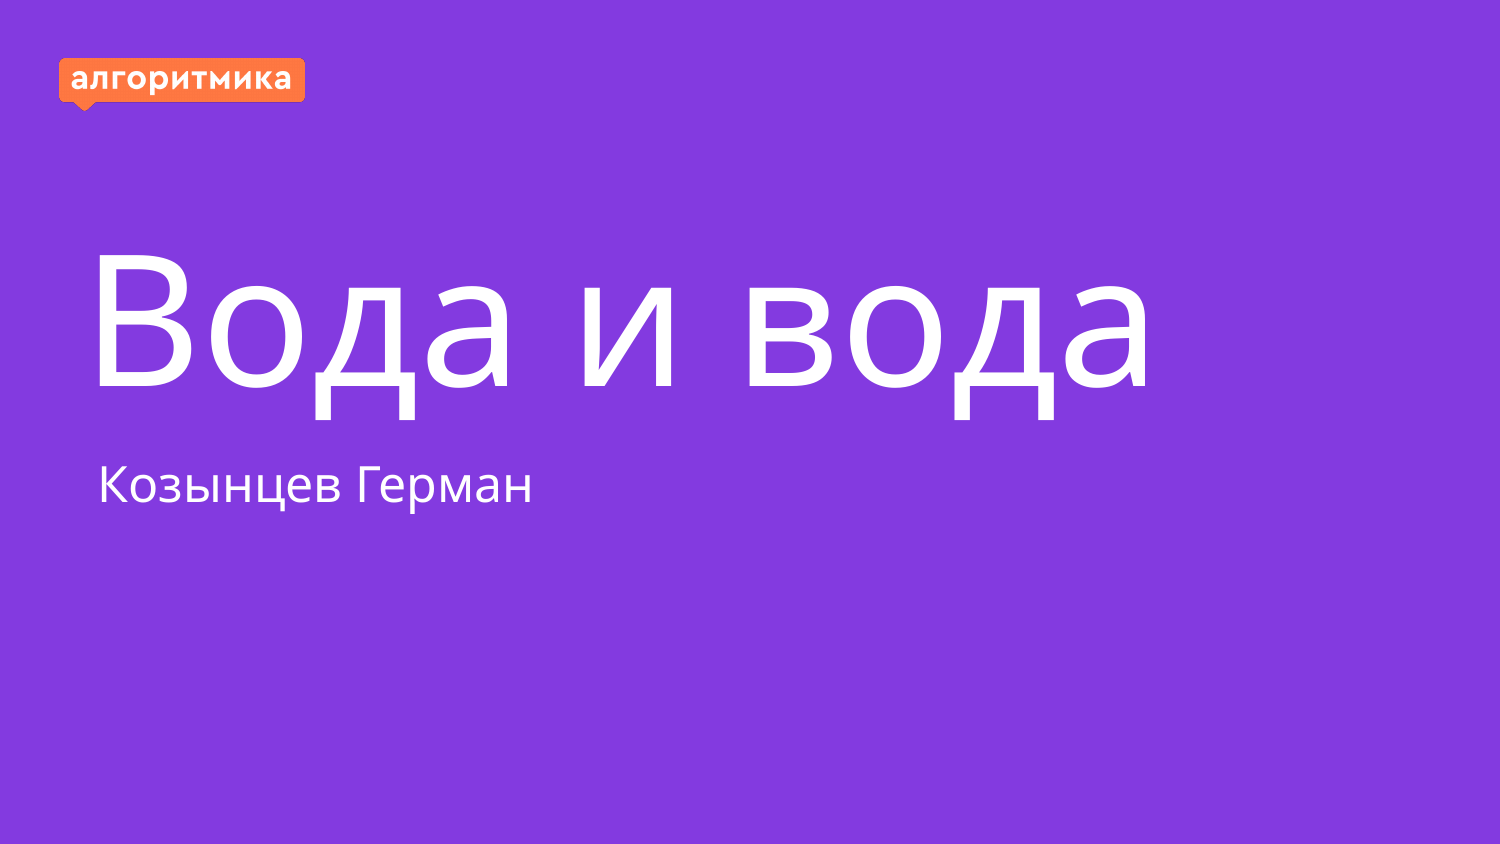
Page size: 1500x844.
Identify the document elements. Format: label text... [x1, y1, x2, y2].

text_box Козынцев Герман [97, 452, 1377, 533]
picture [58, 58, 305, 112]
text_box Вода и вода [30, 186, 1413, 417]
